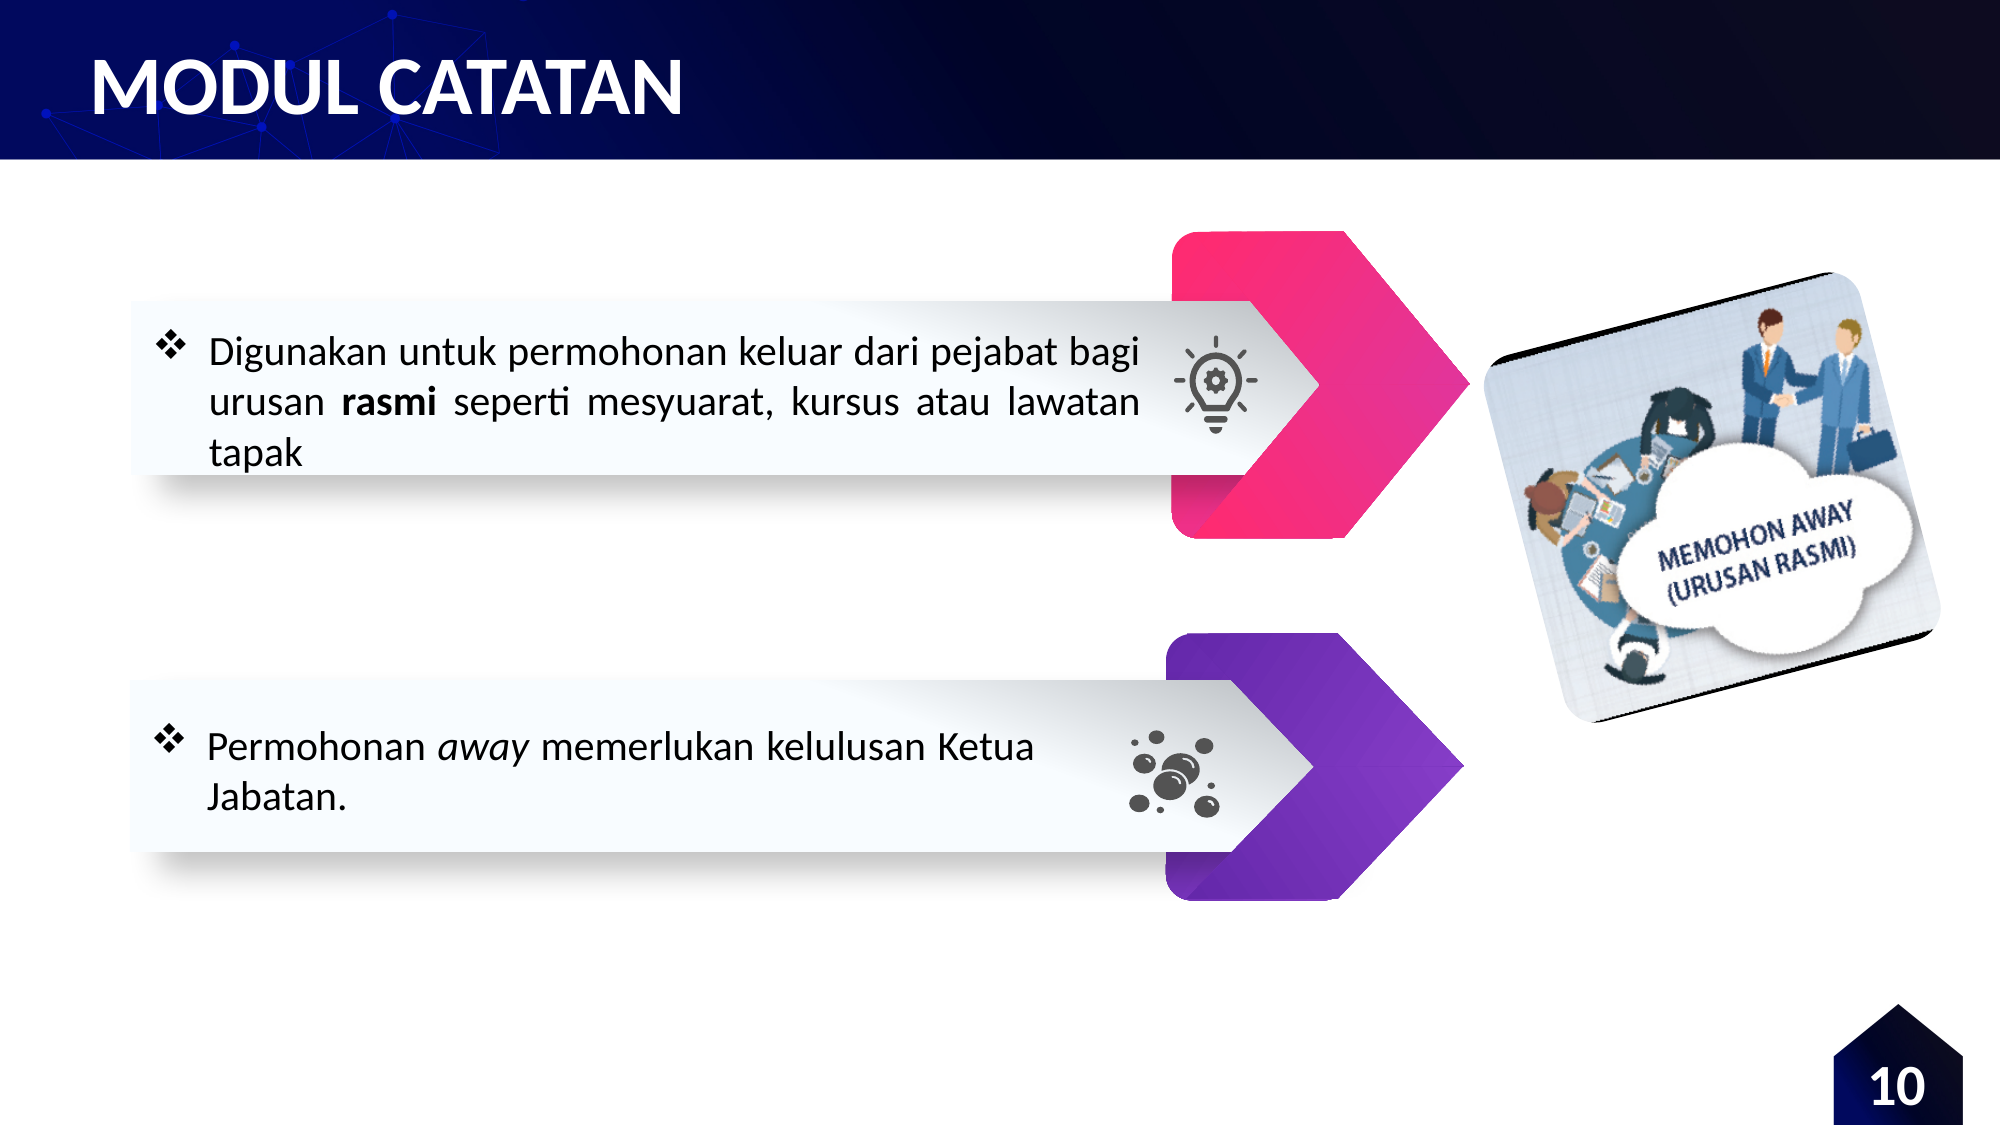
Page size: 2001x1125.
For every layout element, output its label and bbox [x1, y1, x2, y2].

text_box [131, 231, 1470, 539]
text_box [129, 633, 1464, 901]
picture [0, 0, 2000, 1125]
